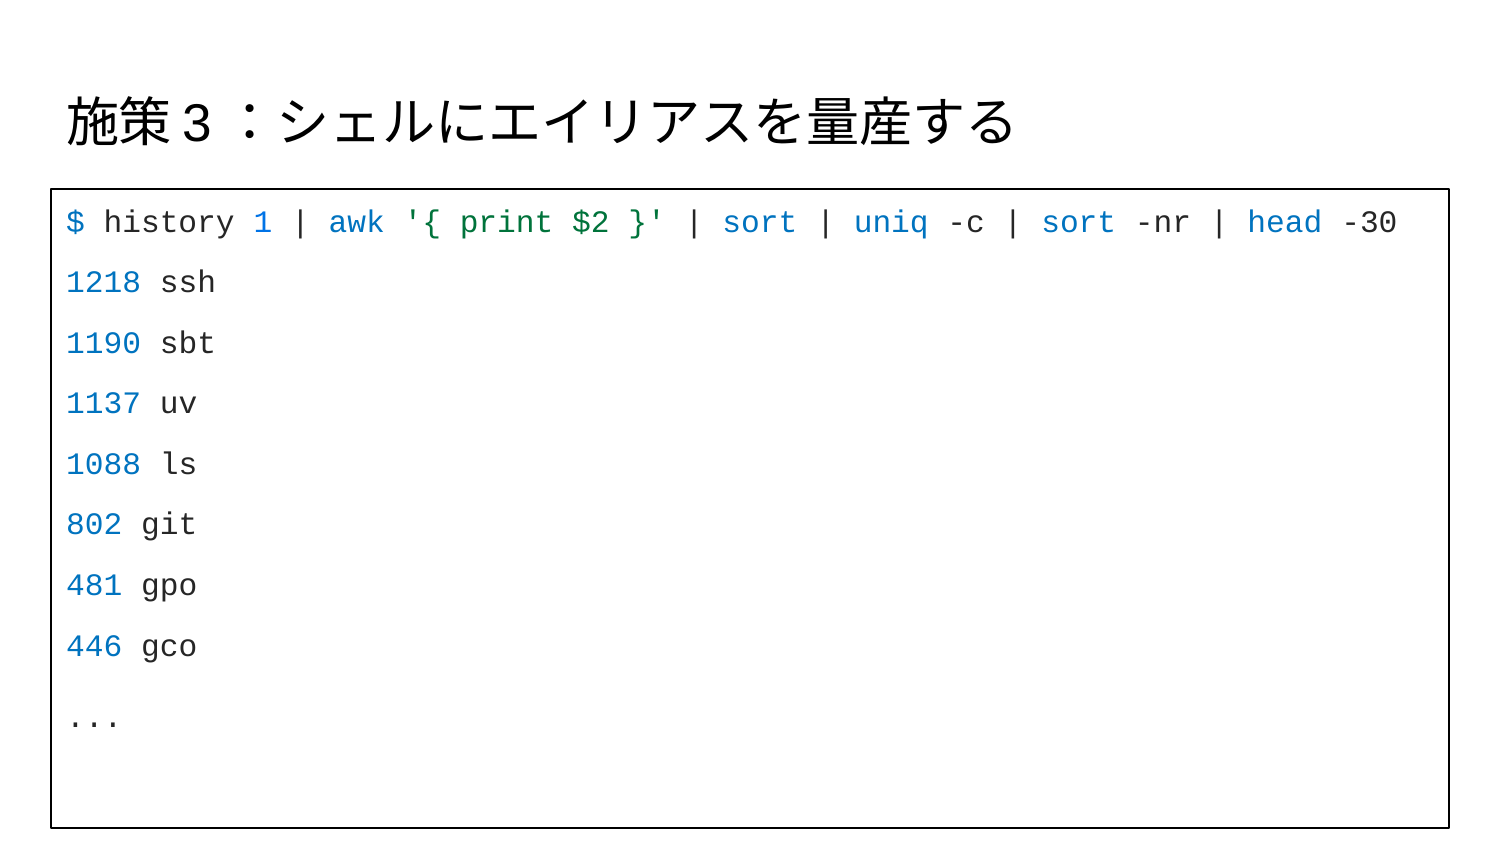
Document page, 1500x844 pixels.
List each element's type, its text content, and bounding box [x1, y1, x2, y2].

list $ history 1 | awk '{ print $2 }' | sort | uniq -c | sort -nr | head -30 1218 ssh 1190 sbt 1137 uv 1088 ls 802 git 481 gpo 446 gco ... [51, 189, 1449, 828]
title 施策3：シェルにエイリアスを量産する [51, 72, 1449, 167]
